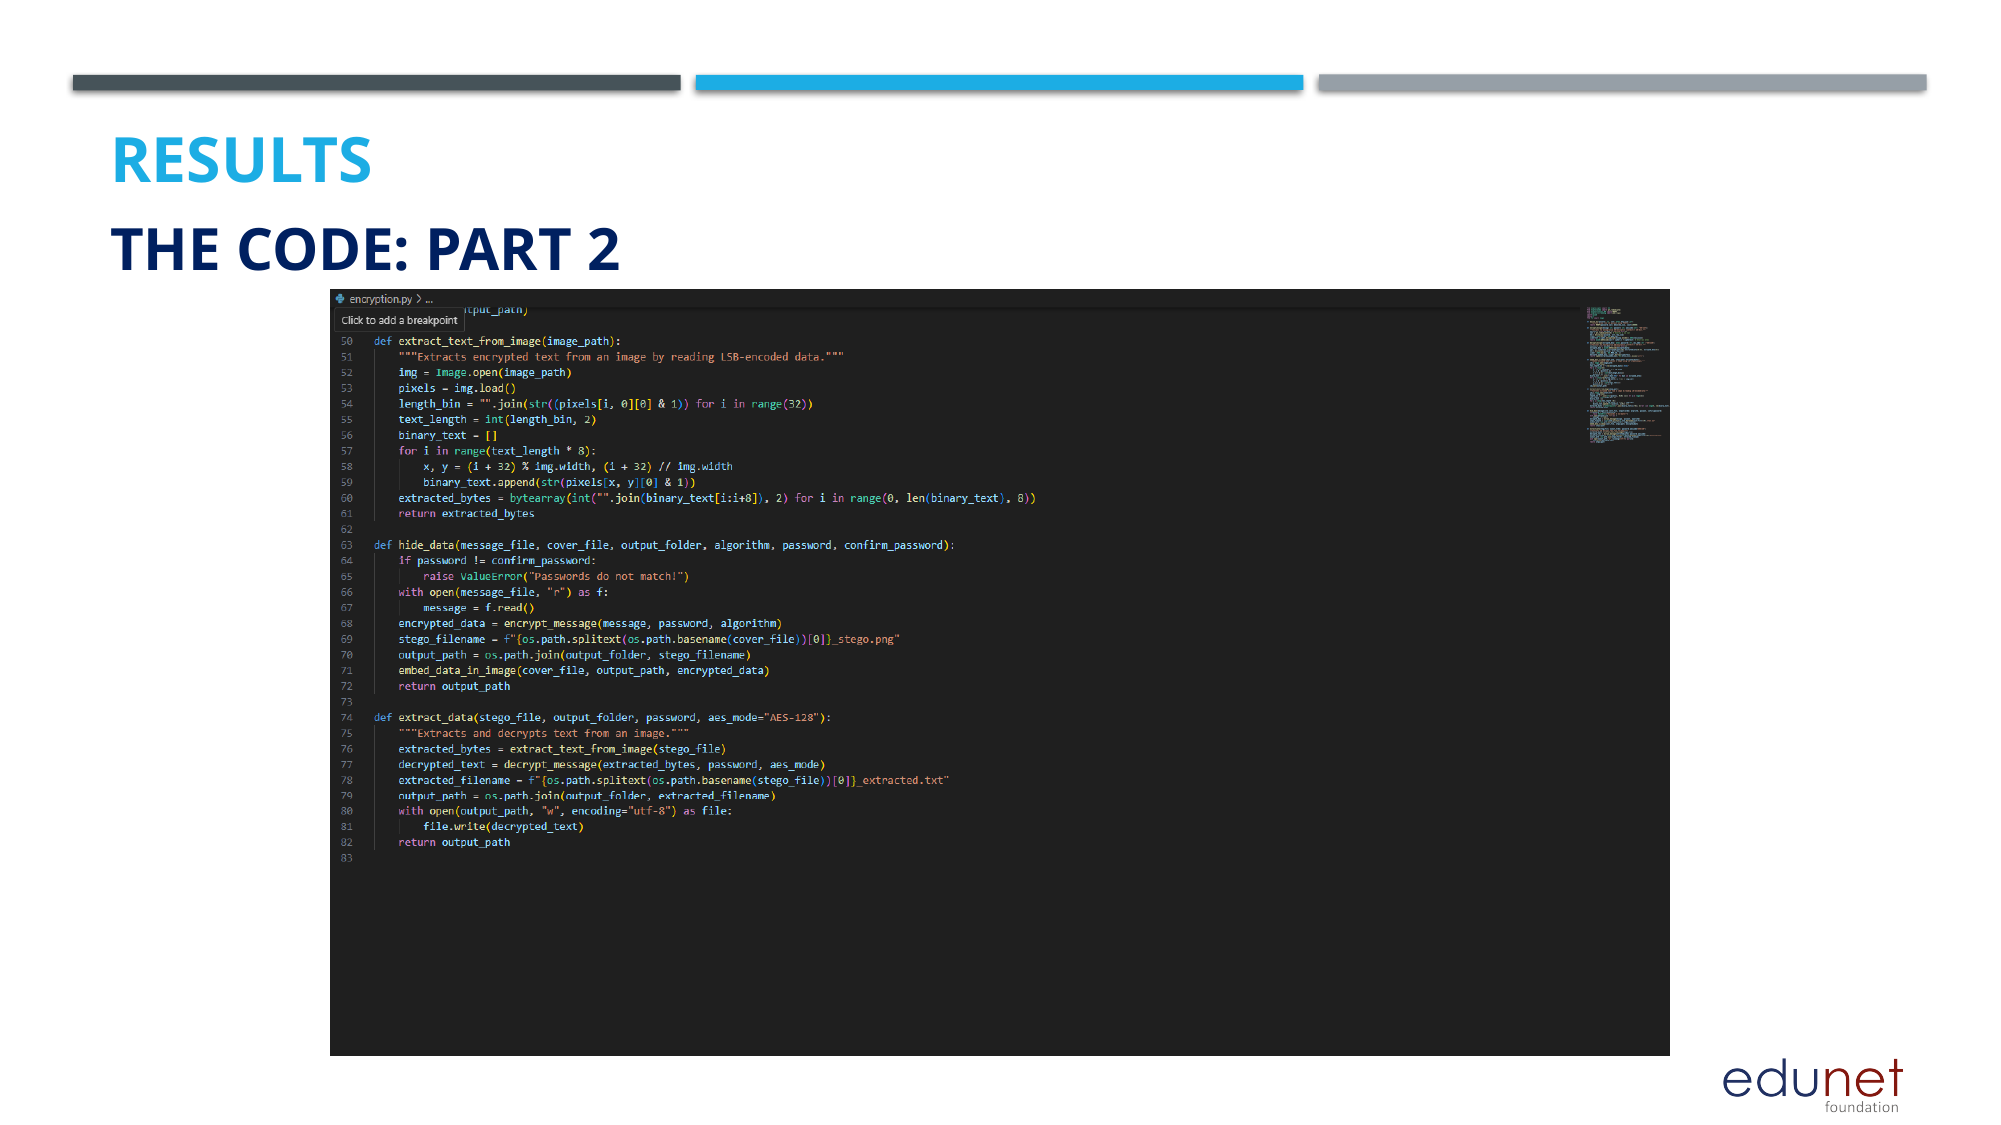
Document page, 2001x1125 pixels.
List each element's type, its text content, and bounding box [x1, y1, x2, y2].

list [330, 288, 1670, 1057]
text_box The Code: Part 2 [95, 202, 1905, 290]
picture [1719, 1056, 1905, 1116]
title Results [95, 115, 1905, 202]
